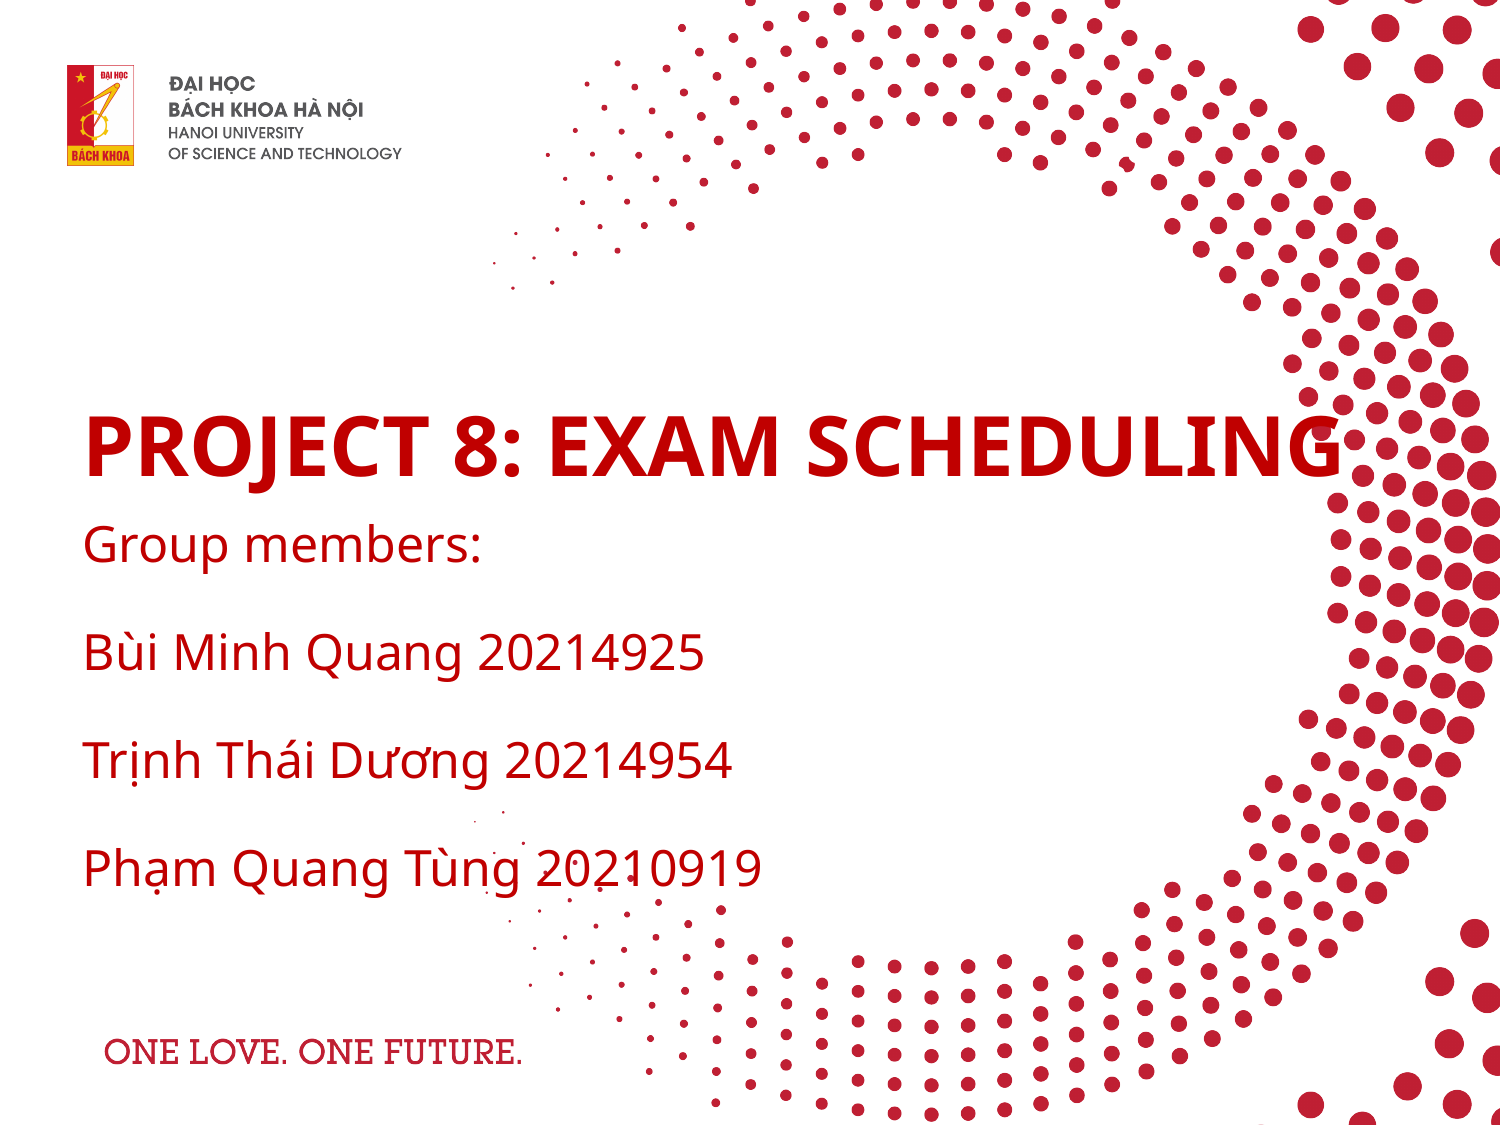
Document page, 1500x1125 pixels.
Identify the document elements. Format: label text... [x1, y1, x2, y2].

picture [0, 0, 1500, 1125]
text_box Group members: Bùi Minh Quang 20214925 Trịnh Thái Dương 20214954 Phạm Quang Tùng 20210919 [67, 511, 1273, 725]
text_box PROJECT 8: EXAM SCHEDULING [67, 397, 1408, 537]
